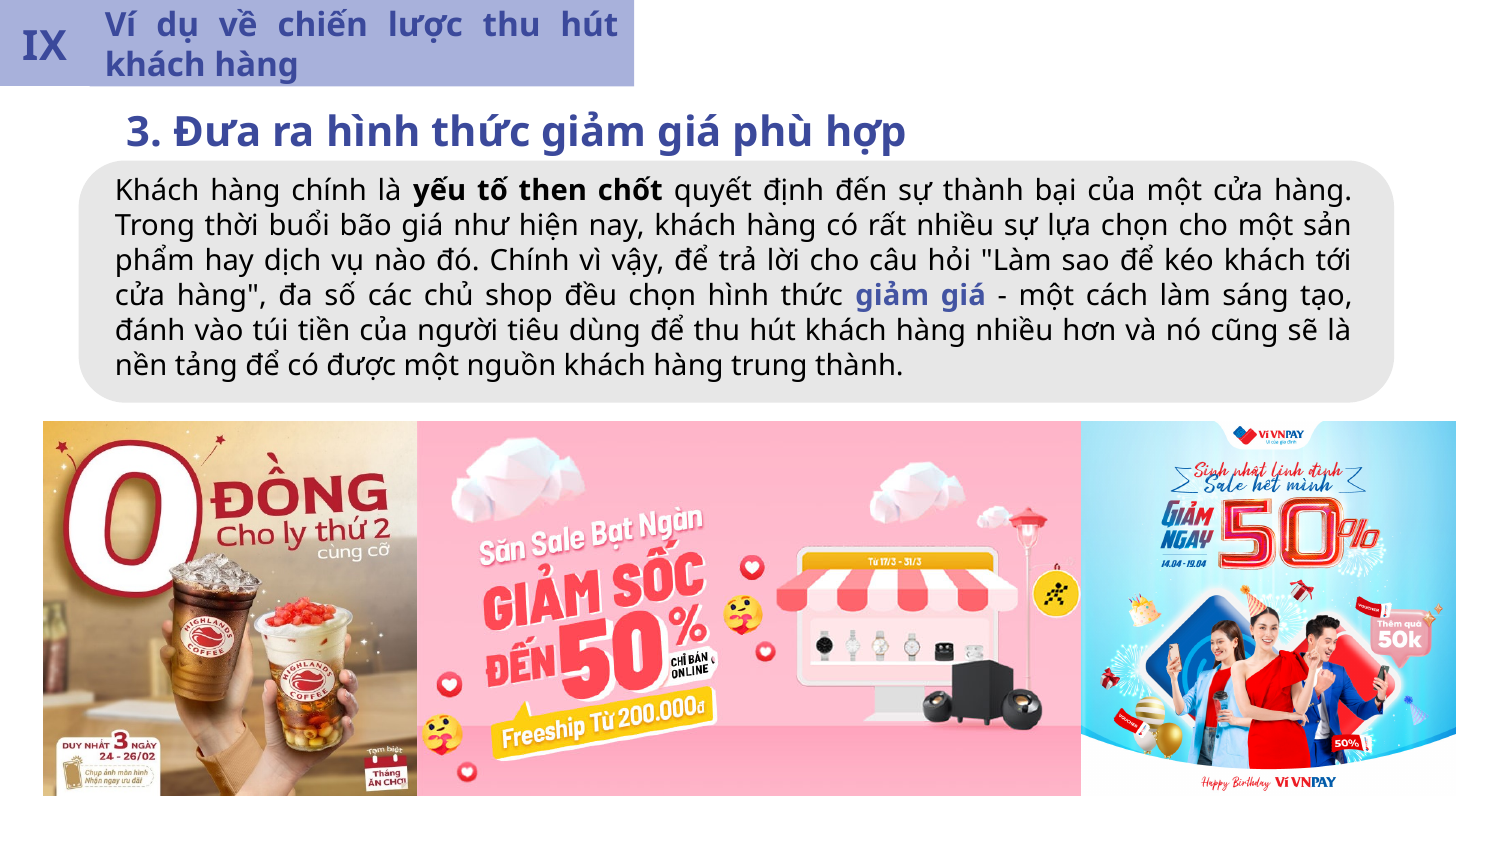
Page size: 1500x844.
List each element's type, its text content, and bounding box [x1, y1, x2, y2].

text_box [0, 0, 635, 87]
text_box Khách hàng chính là yếu tố then chốt quyết định đến sự thành bại của một cửa hàng. Trong thời buổi bão giá như hiện nay, khách hàng có rất nhiều sự lựa chọn cho một sản phẩm hay dịch vụ nào đó. Chính vì vậy, để trả lời cho câu hỏi "Làm sao để kéo khách tới cửa hàng", đa số các chủ shop đều chọn hình thức giảm giá - một cách làm sáng tạo, đánh vào túi tiền của người tiêu dùng để thu hút khách hàng nhiều hơn và nó cũng sẽ là nền tảng để có được một nguồn khách hàng trung thành. [60, 160, 1376, 392]
picture [43, 421, 1456, 796]
text_box 3. Đưa ra hình thức giảm giá phù hợp [111, 94, 1257, 160]
text_box [95, 170, 1395, 403]
